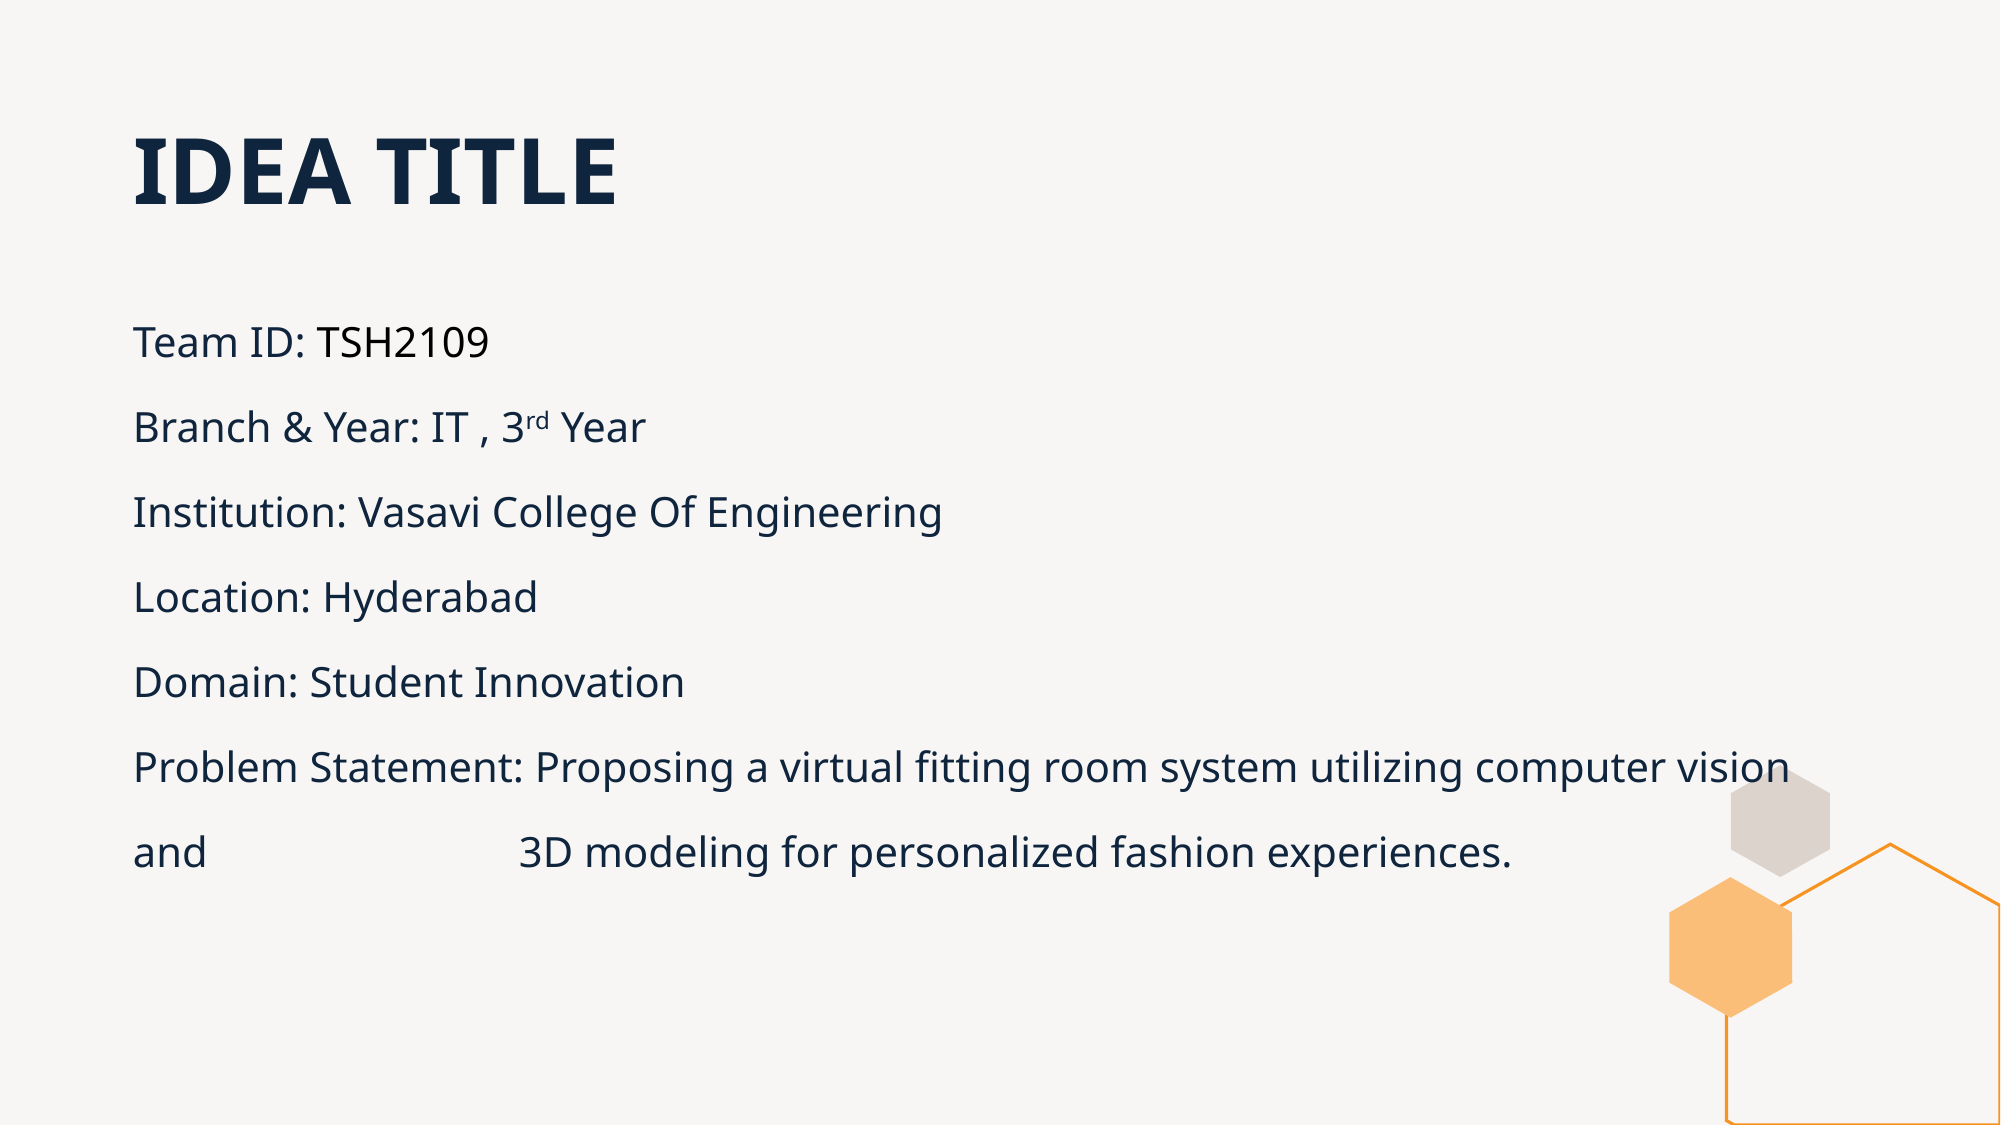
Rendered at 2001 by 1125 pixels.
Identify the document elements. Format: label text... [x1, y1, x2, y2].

text_box Team ID: TSH2109 Branch & Year: IT , 3rd Year Institution: Vasavi College Of Engineering Location: Hyderabad Domain: Student Innovation Problem Statement: Proposing a virtual fitting room system utilizing computer vision and 3D modeling for personalized fashion experiences. [118, 273, 1881, 883]
title IDEA TITLE [118, 118, 1880, 254]
